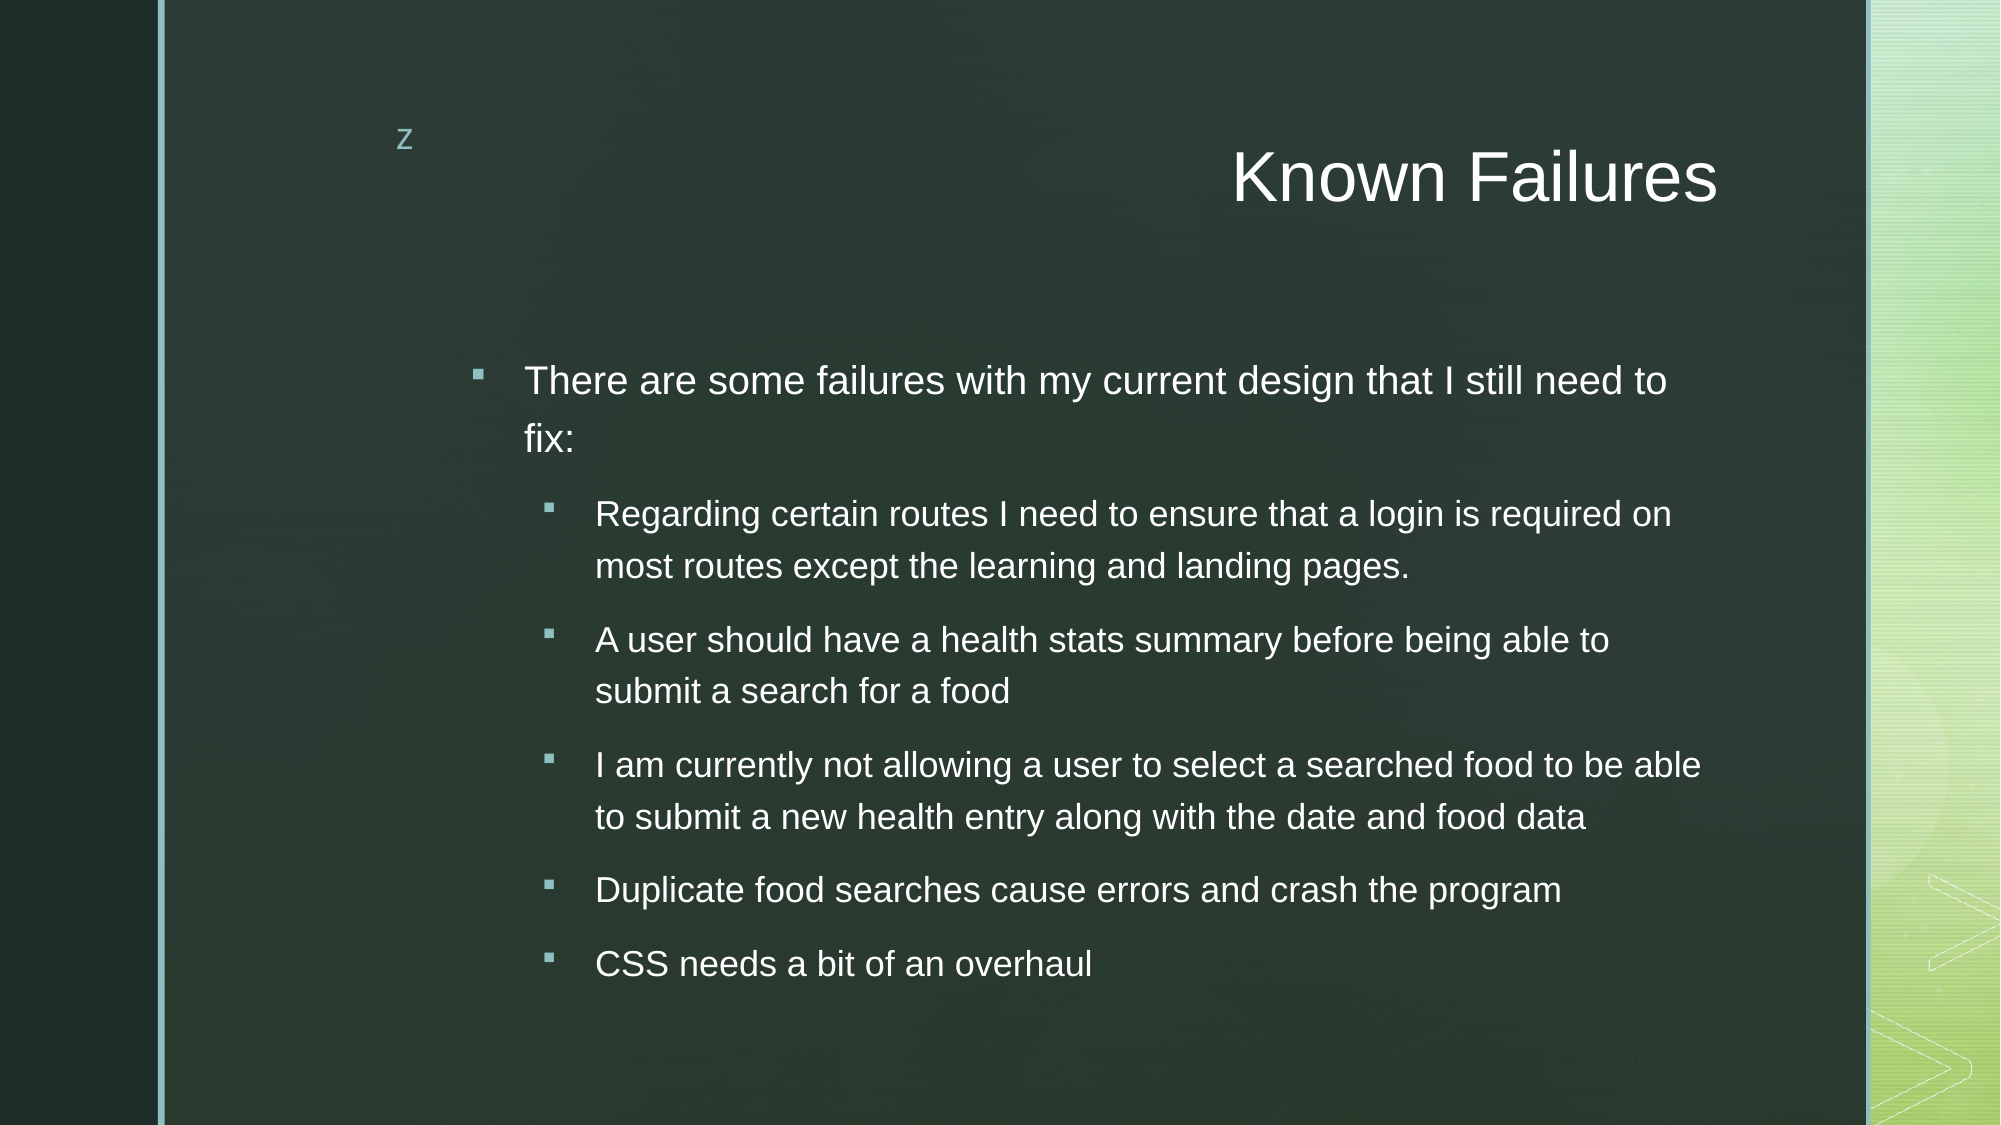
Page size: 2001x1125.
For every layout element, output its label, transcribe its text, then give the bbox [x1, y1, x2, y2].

picture [1871, 0, 2001, 1125]
list There are some failures with my current design that I still need to fix: Regarding certain routes I need to ensure that a login is required on most routes except the learning and landing pages. A user should have a health stats summary before being able to submit a search for a food I am currently not allowing a user to select a searched food to be able to submit a new health entry along with the date and food data Duplicate food searches cause errors and crash the program CSS needs a bit of an overhaul [454, 336, 1734, 993]
title Known Failures [428, 132, 1734, 310]
